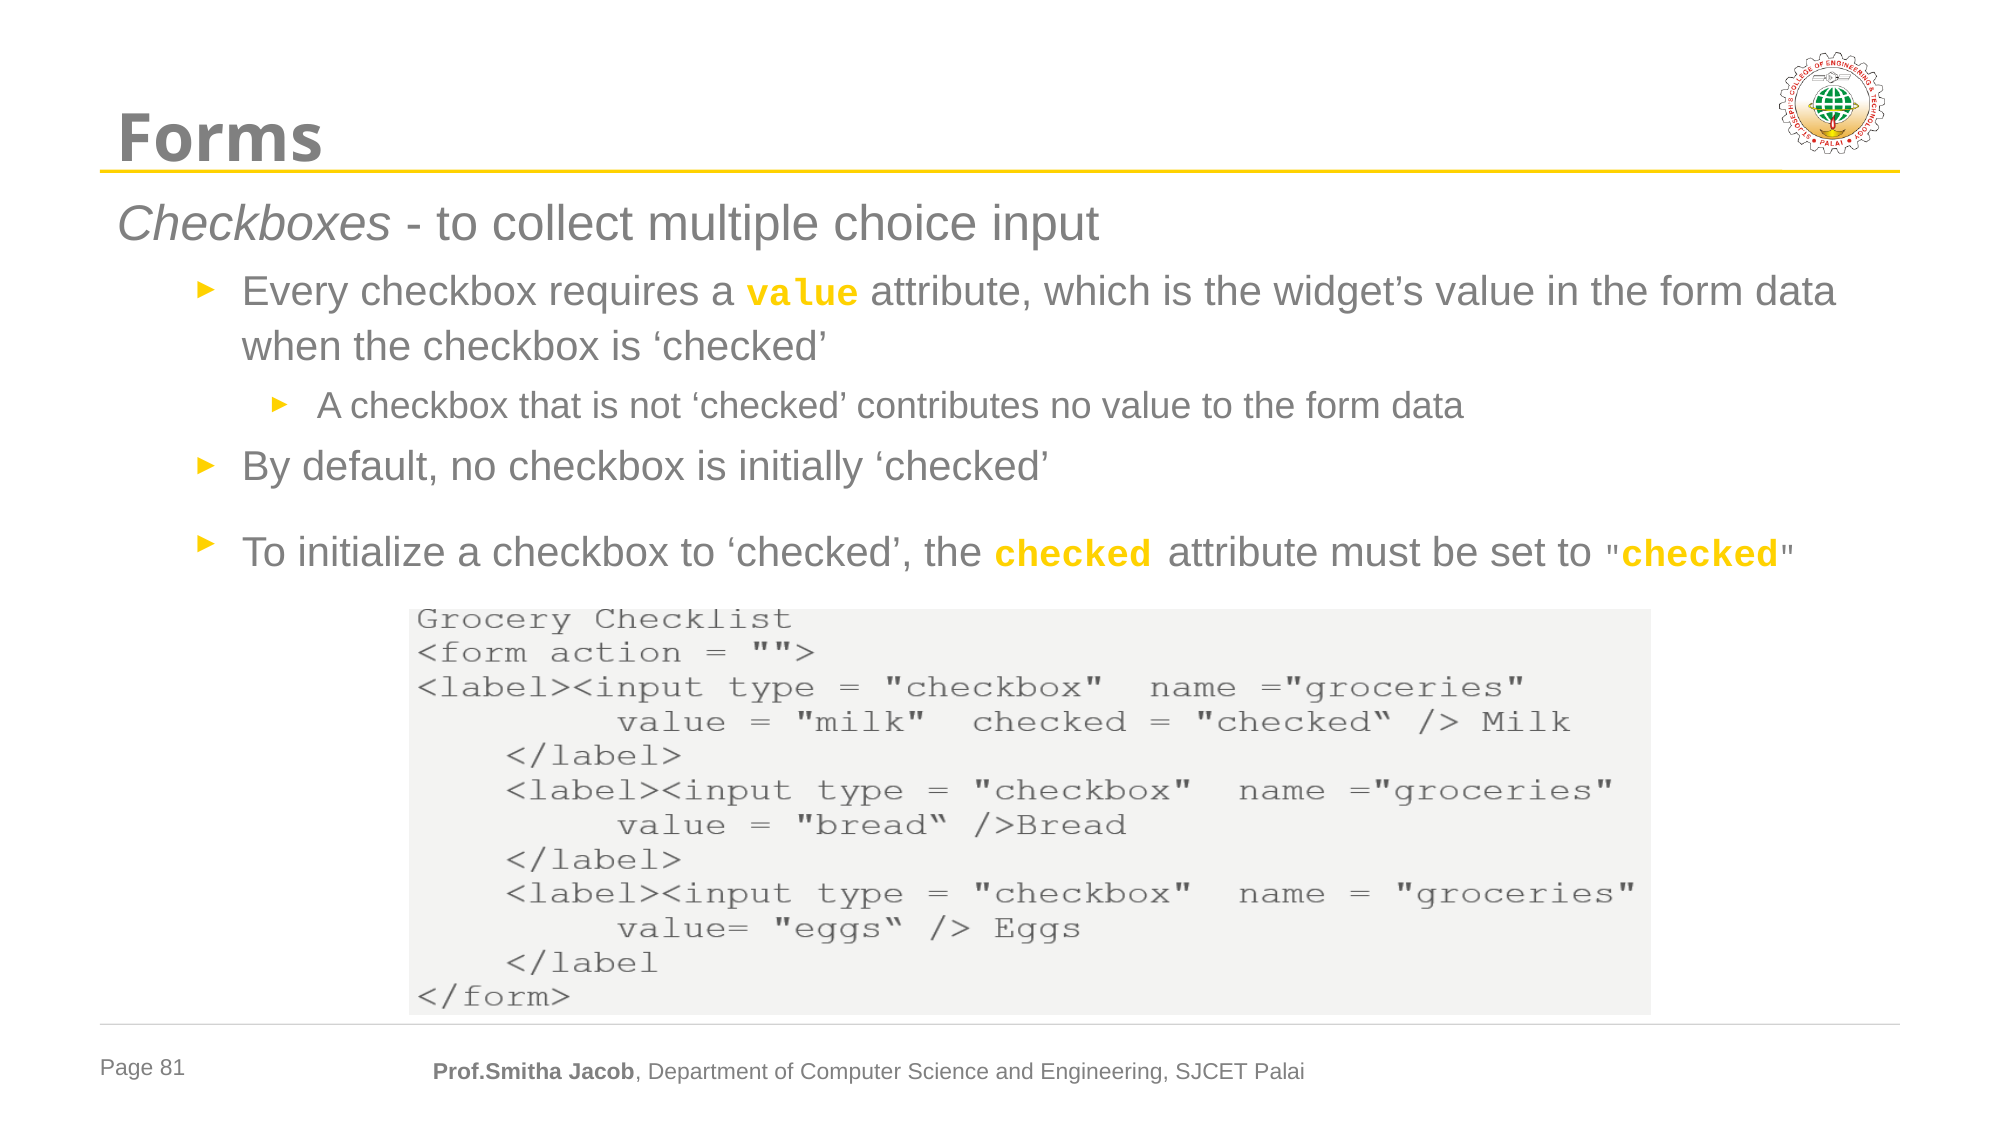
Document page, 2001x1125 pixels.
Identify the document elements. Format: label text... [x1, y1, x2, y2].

list Checkboxes - to collect multiple choice input Every checkbox requires a value attribute, which is the widget’s value in the form data when the checkbox is ‘checked’ A checkbox that is not ‘checked’ contributes no value to the form data By default, no checkbox is initially ‘checked’ To initialize a checkbox to ‘checked’, the checked attribute must be set to "checked" [116, 184, 1883, 1003]
title Forms [116, 43, 1917, 185]
picture [409, 609, 1652, 1015]
